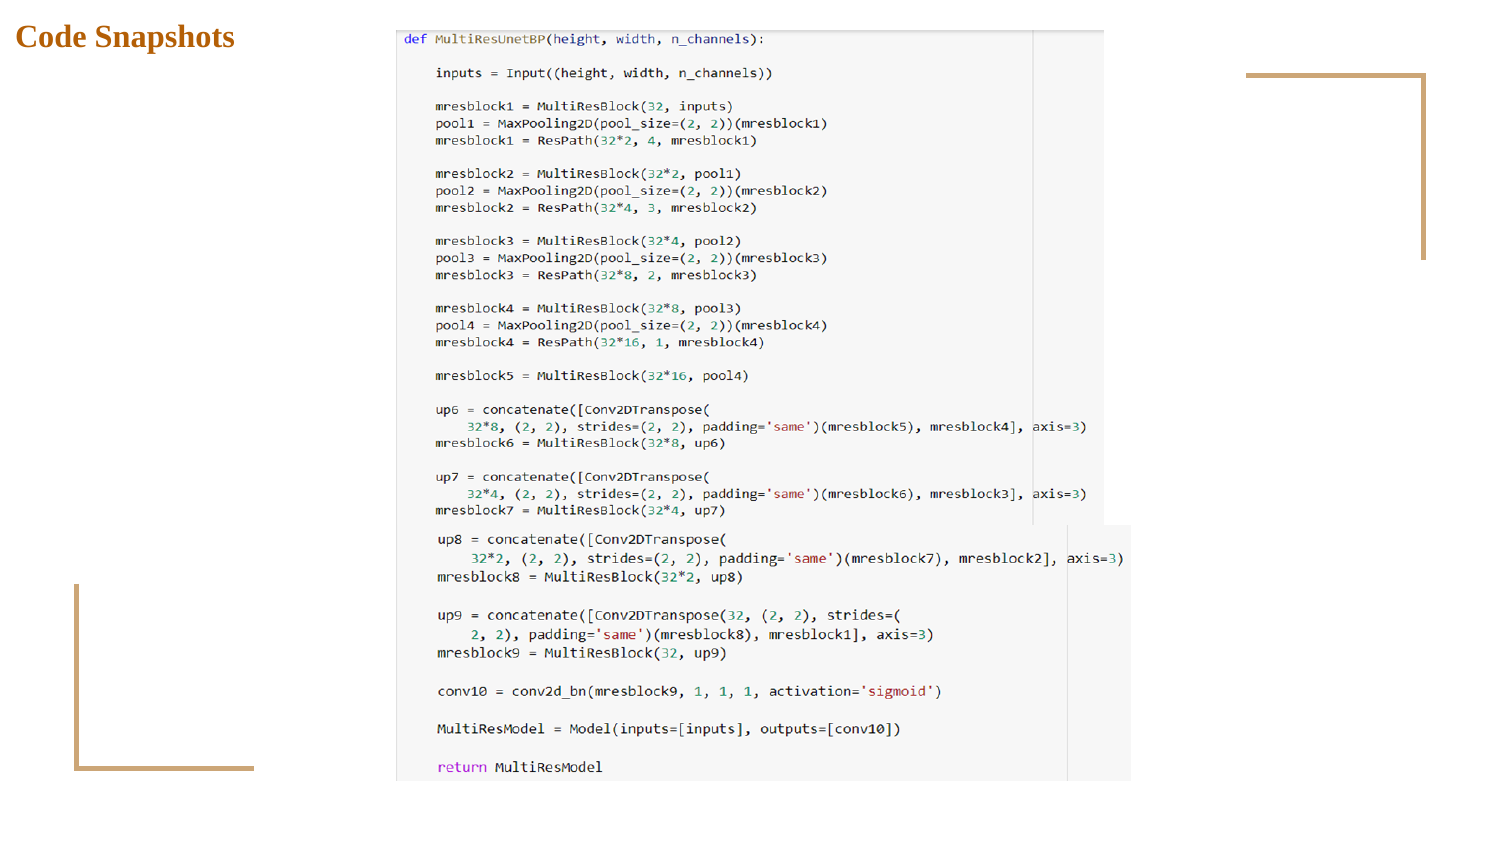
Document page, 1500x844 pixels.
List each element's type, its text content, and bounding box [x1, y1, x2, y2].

text_box Code Snapshots [0, 0, 493, 69]
picture [395, 30, 1132, 782]
